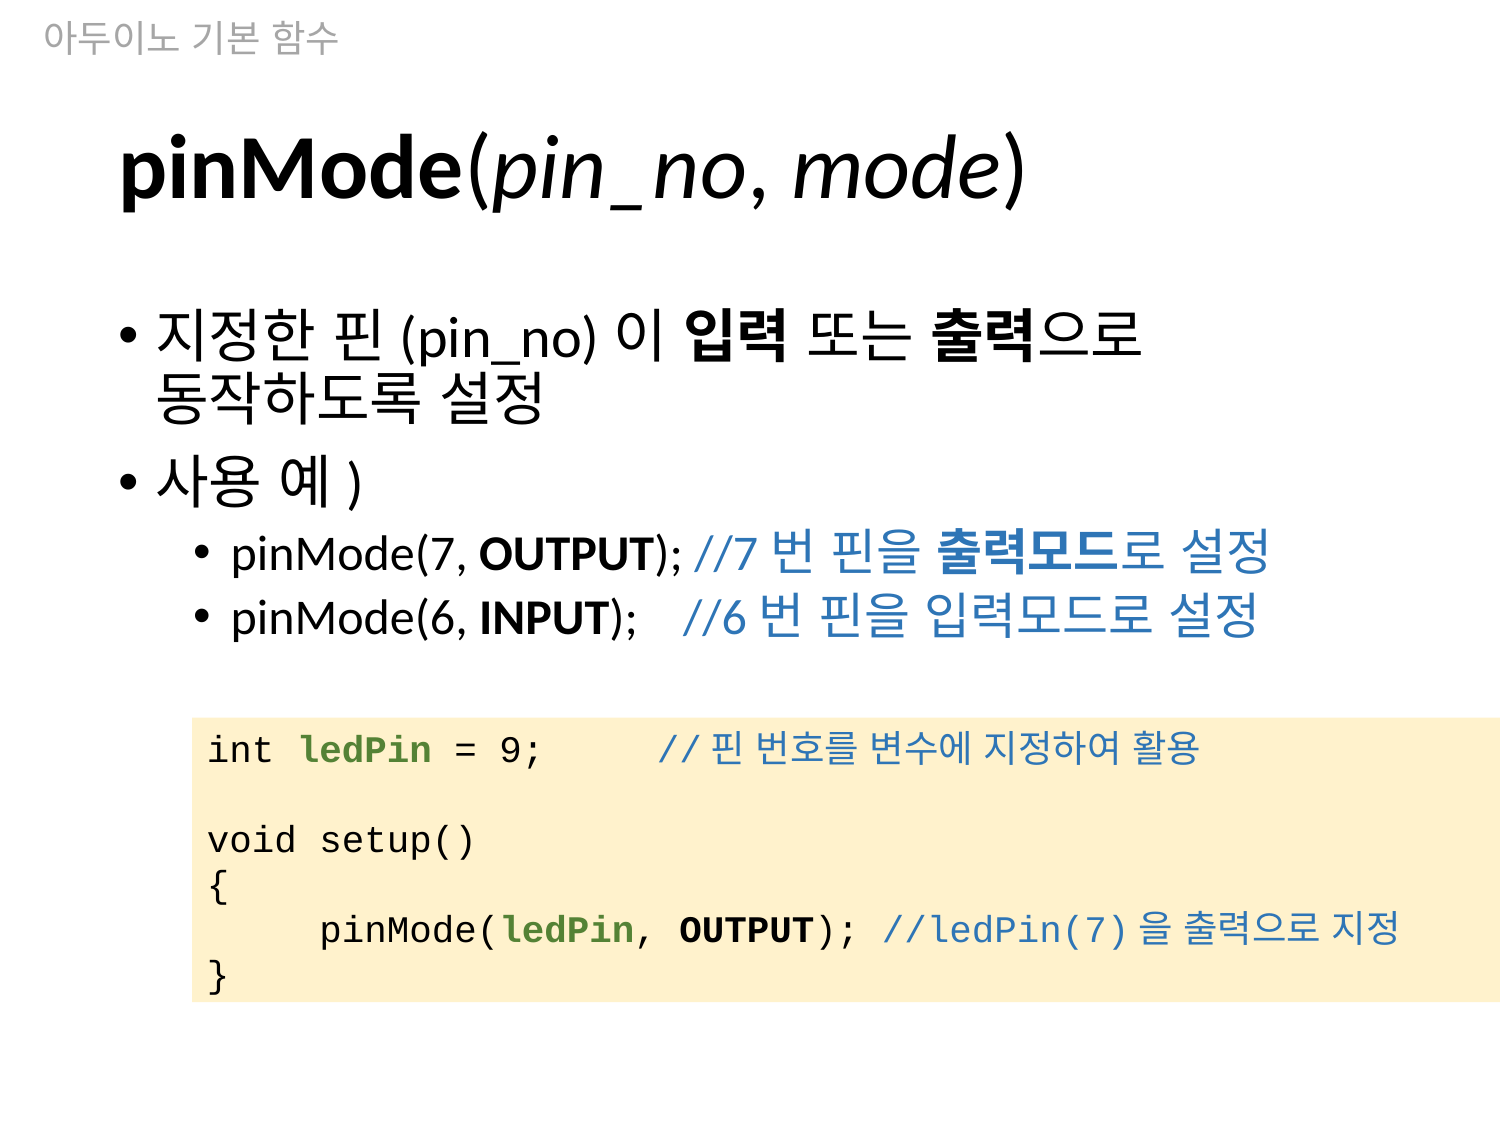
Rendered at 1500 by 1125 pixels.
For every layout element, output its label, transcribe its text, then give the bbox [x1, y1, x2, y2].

text_box int ledPin = 9; //핀 번호를 변수에 지정하여 활용 void setup() { pinMode(ledPin, OUTPUT); //ledPin(7)을 출력으로 지정 } [192, 717, 1500, 1003]
title pinMode(pin_no, mode) [103, 59, 1397, 278]
list 지정한 핀(pin_no)이 입력 또는 출력으로 동작하도록 설정 사용 예) pinMode(7, OUTPUT); //7번 핀을 출력모드로 설정 pinMode(6, INPUT); //6번 핀을 입력모드로 설정 [103, 299, 1397, 687]
text_box 아두이노 기본 함수 [28, 7, 356, 68]
